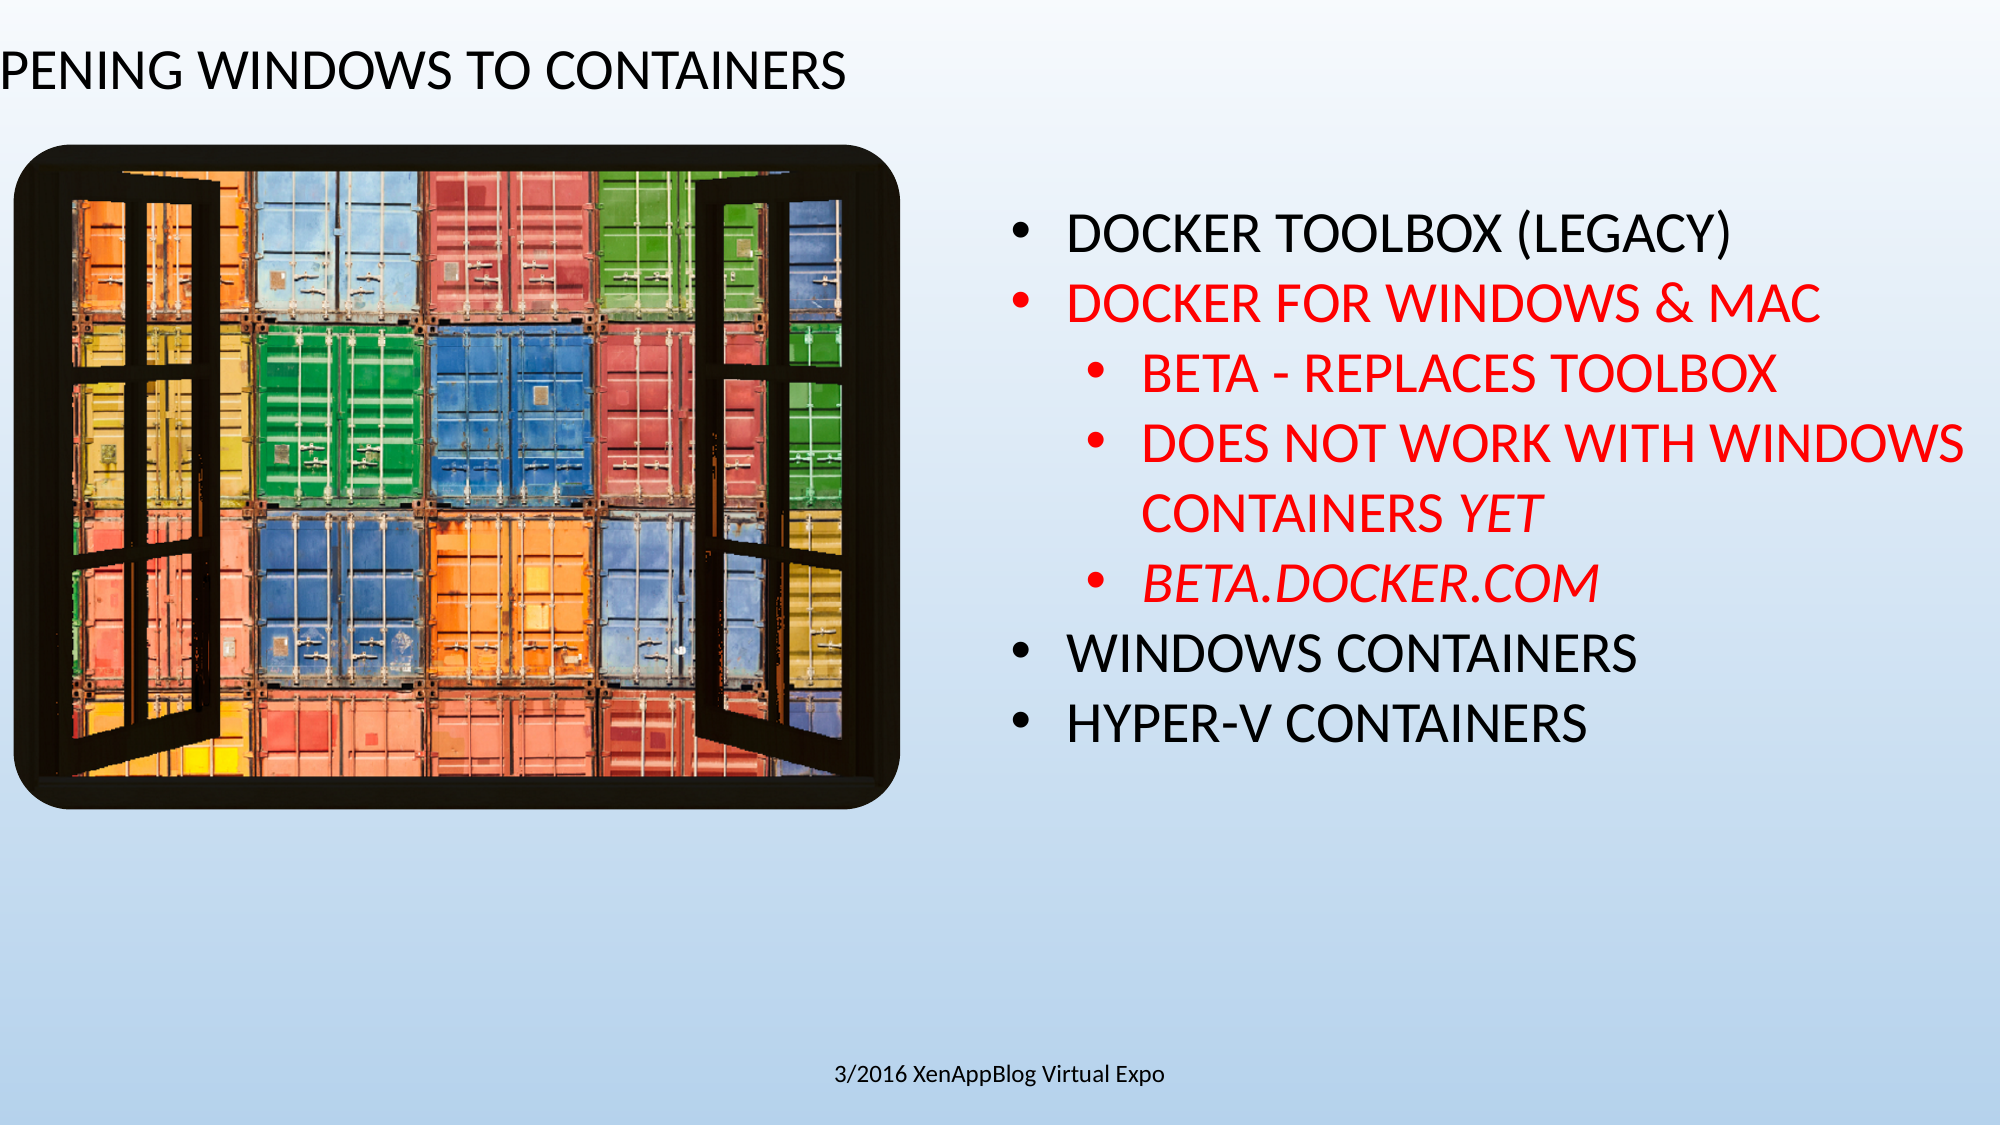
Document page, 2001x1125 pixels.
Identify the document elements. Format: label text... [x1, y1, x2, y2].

footer 3/2016 XenAppBlog Virtual Expo [662, 1042, 1338, 1103]
picture [13, 144, 901, 810]
text_box Docker Toolbox (legacy) Docker for Windows & Mac Beta - replaces Toolbox Does not work with Windows Containers yet beta.docker.com Windows Containers Hyper-V Containers [995, 186, 2000, 762]
text_box Opening Windows to Containers [0, 23, 863, 109]
